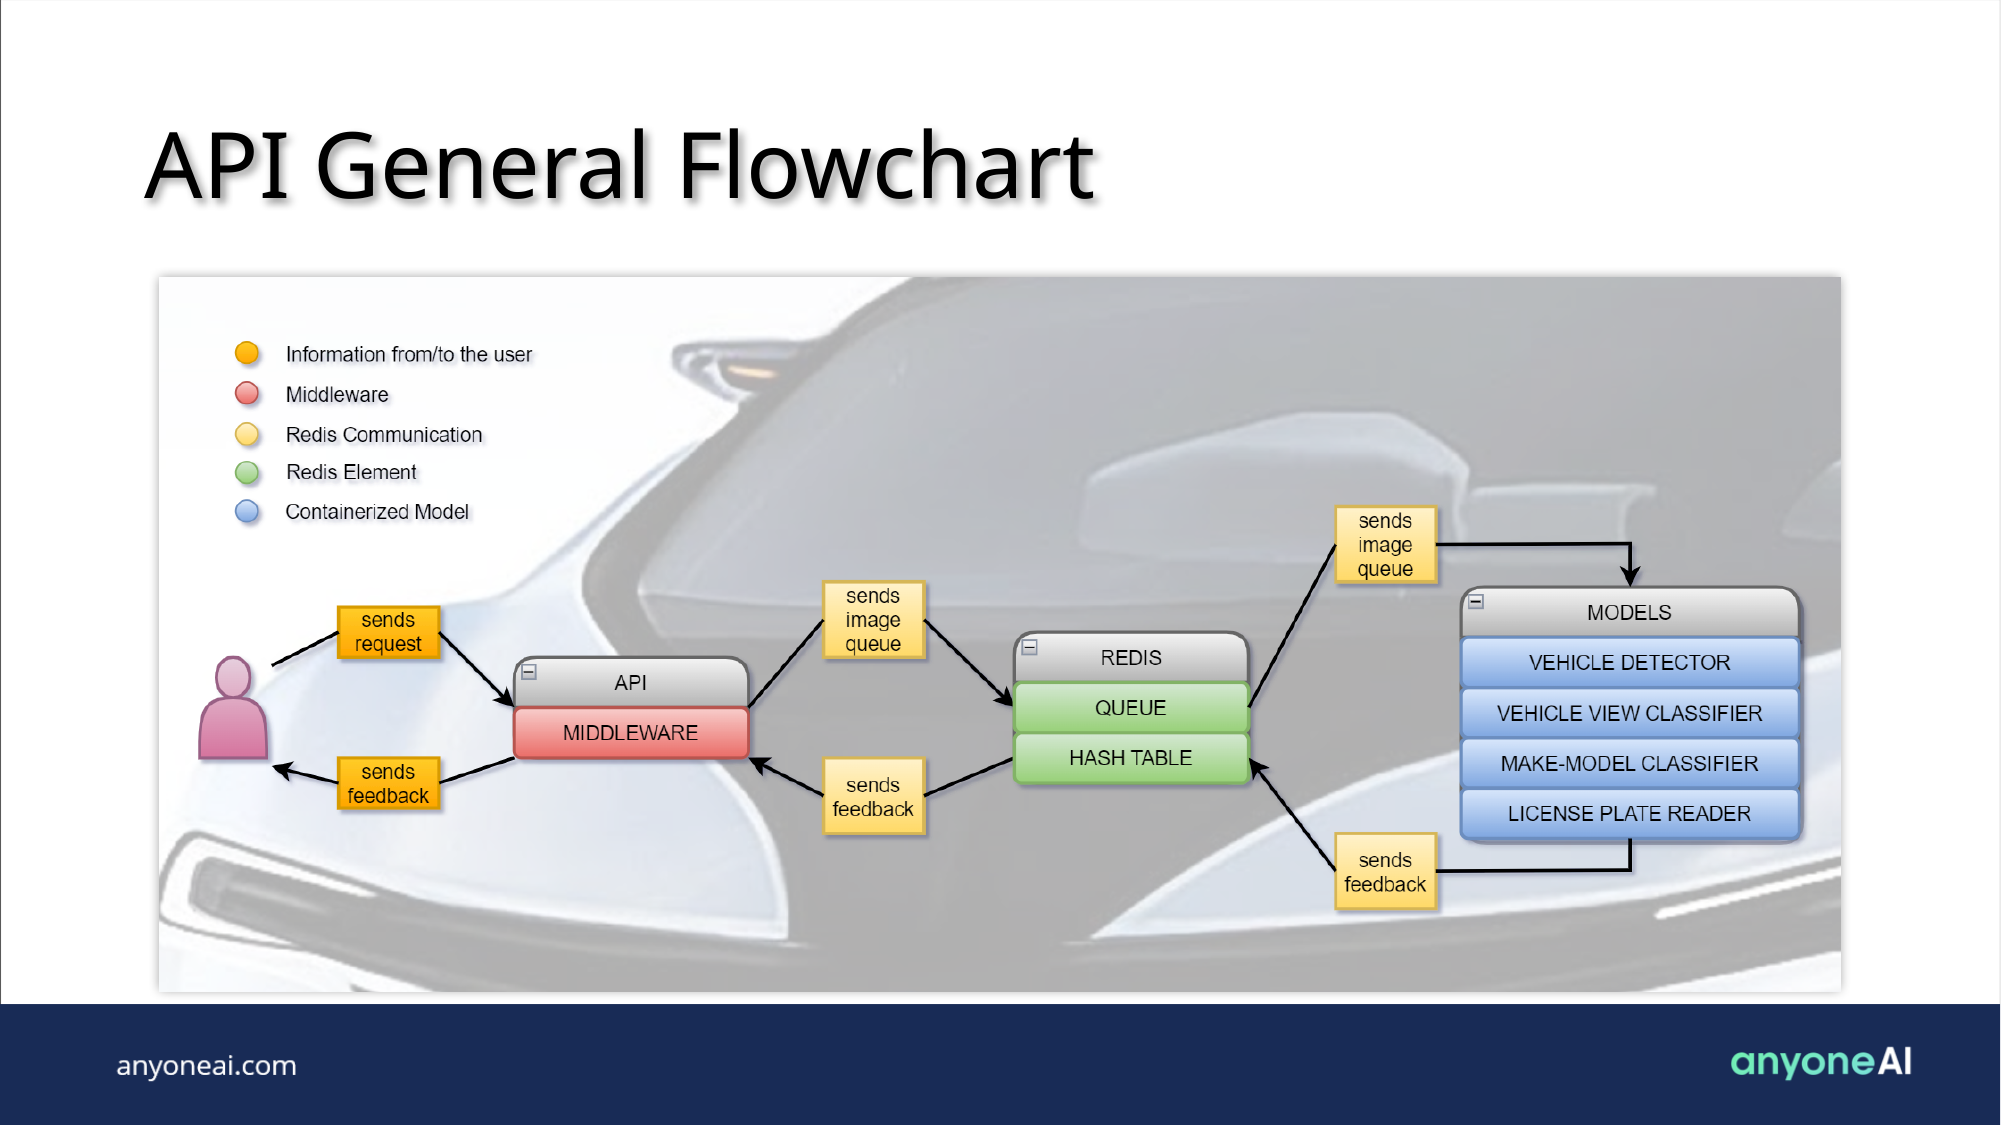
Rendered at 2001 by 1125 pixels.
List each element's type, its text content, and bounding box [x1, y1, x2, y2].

picture [0, 0, 2001, 1125]
title API General Flowchart [136, 59, 1863, 278]
